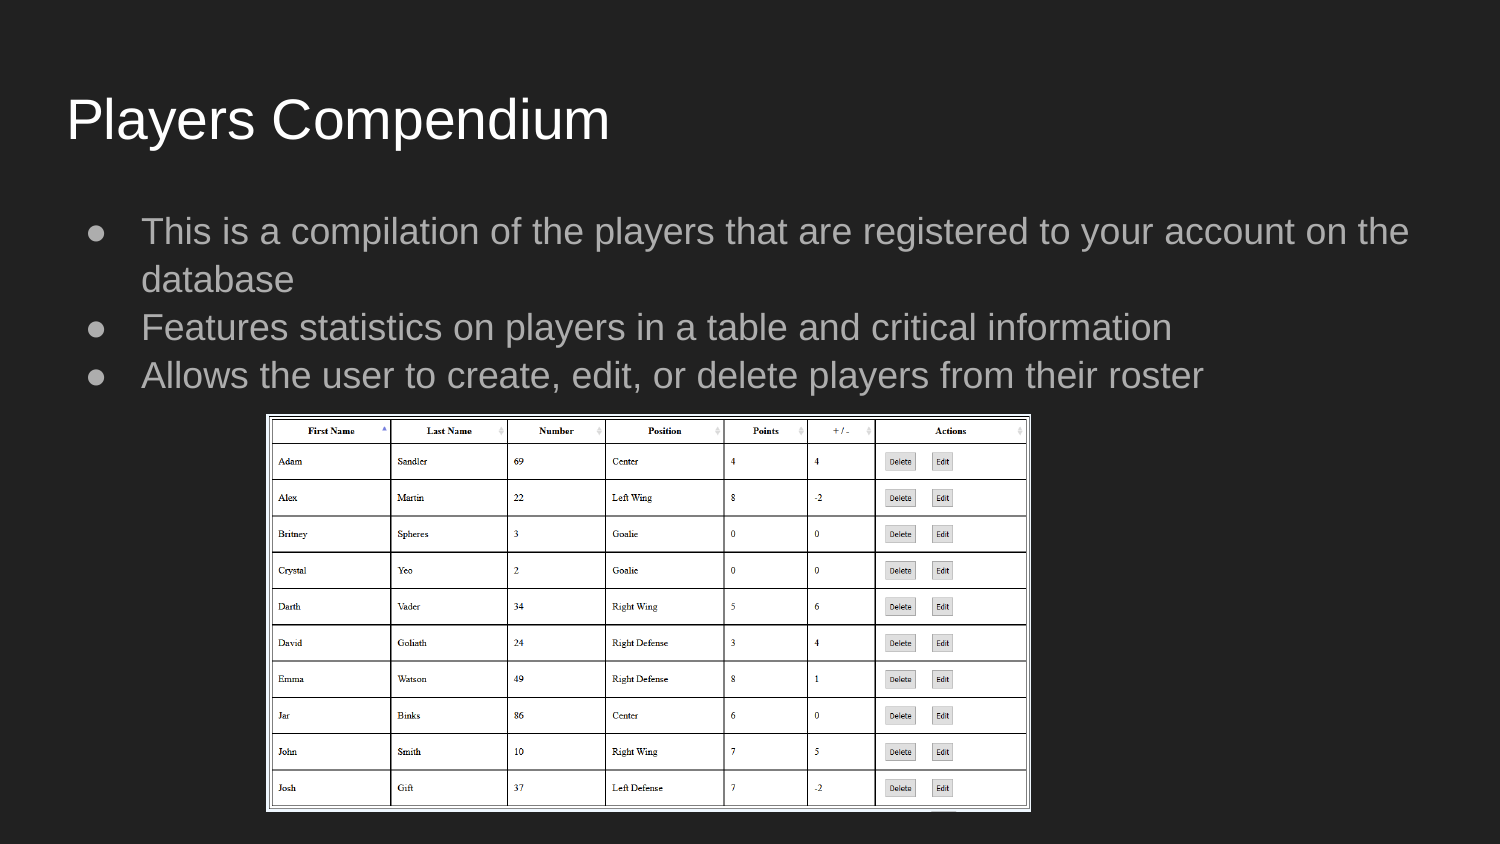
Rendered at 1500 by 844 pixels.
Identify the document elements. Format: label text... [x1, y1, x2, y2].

list This is a compilation of the players that are registered to your account on the database Features statistics on players in a table and critical information Allows the user to create, edit, or delete players from their roster [51, 189, 1449, 750]
picture [266, 414, 1032, 813]
title Players Compendium [51, 72, 1449, 167]
